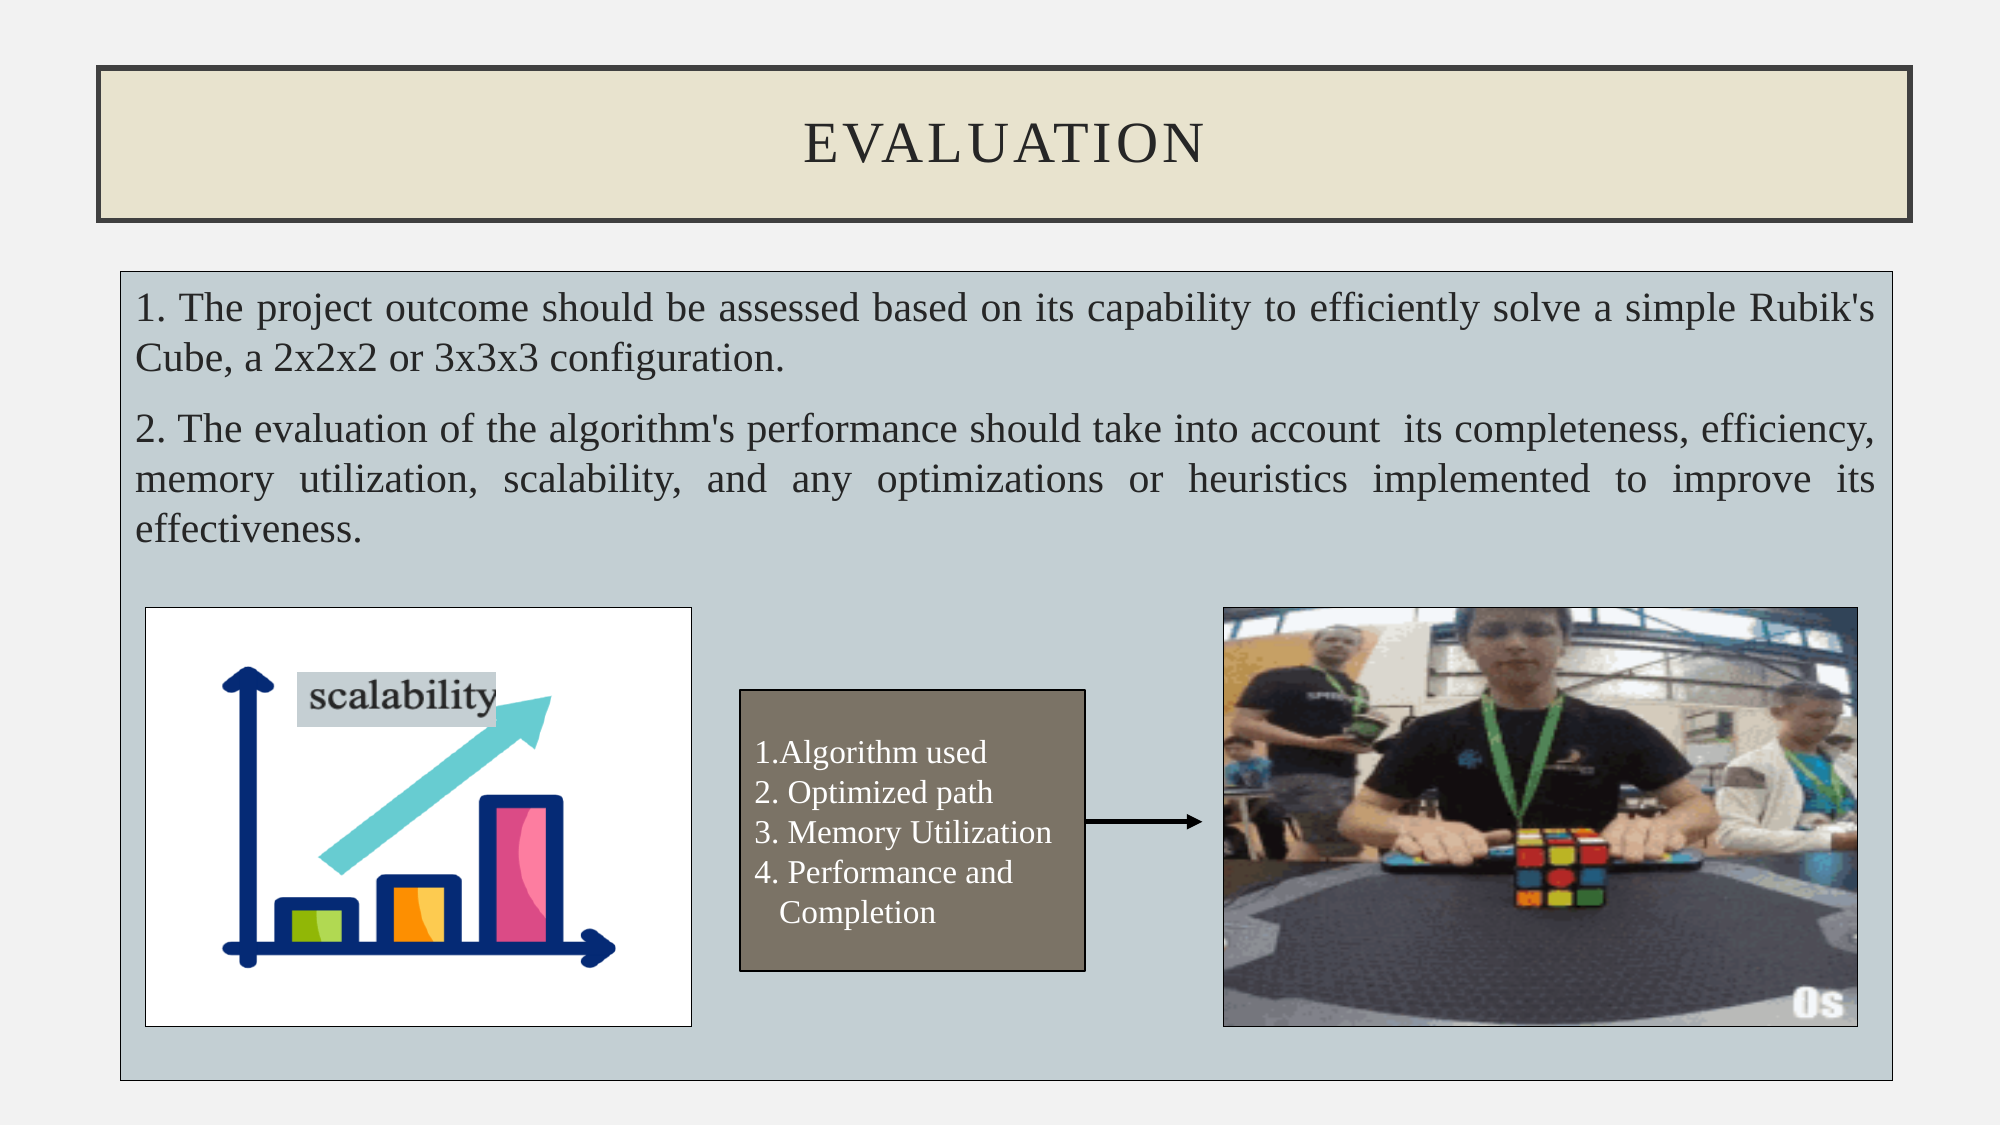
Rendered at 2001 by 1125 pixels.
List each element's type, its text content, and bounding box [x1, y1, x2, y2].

list 1. The project outcome should be assessed based on its capability to efficiently solve a simple Rubik's Cube, a 2x2x2 or 3x3x3 configuration. 2. The evaluation of the algorithm's performance should take into account its completeness, efficiency, memory utilization, scalability, and any optimizations or heuristics implemented to improve its effectiveness. [120, 271, 1893, 1081]
title EVALUATION [96, 65, 1913, 223]
picture [1223, 607, 1858, 1027]
text_box 1.Algorithm used 2. Optimized path 3. Memory Utilization 4. Performance and Completion [739, 689, 1086, 972]
picture [145, 607, 692, 1027]
